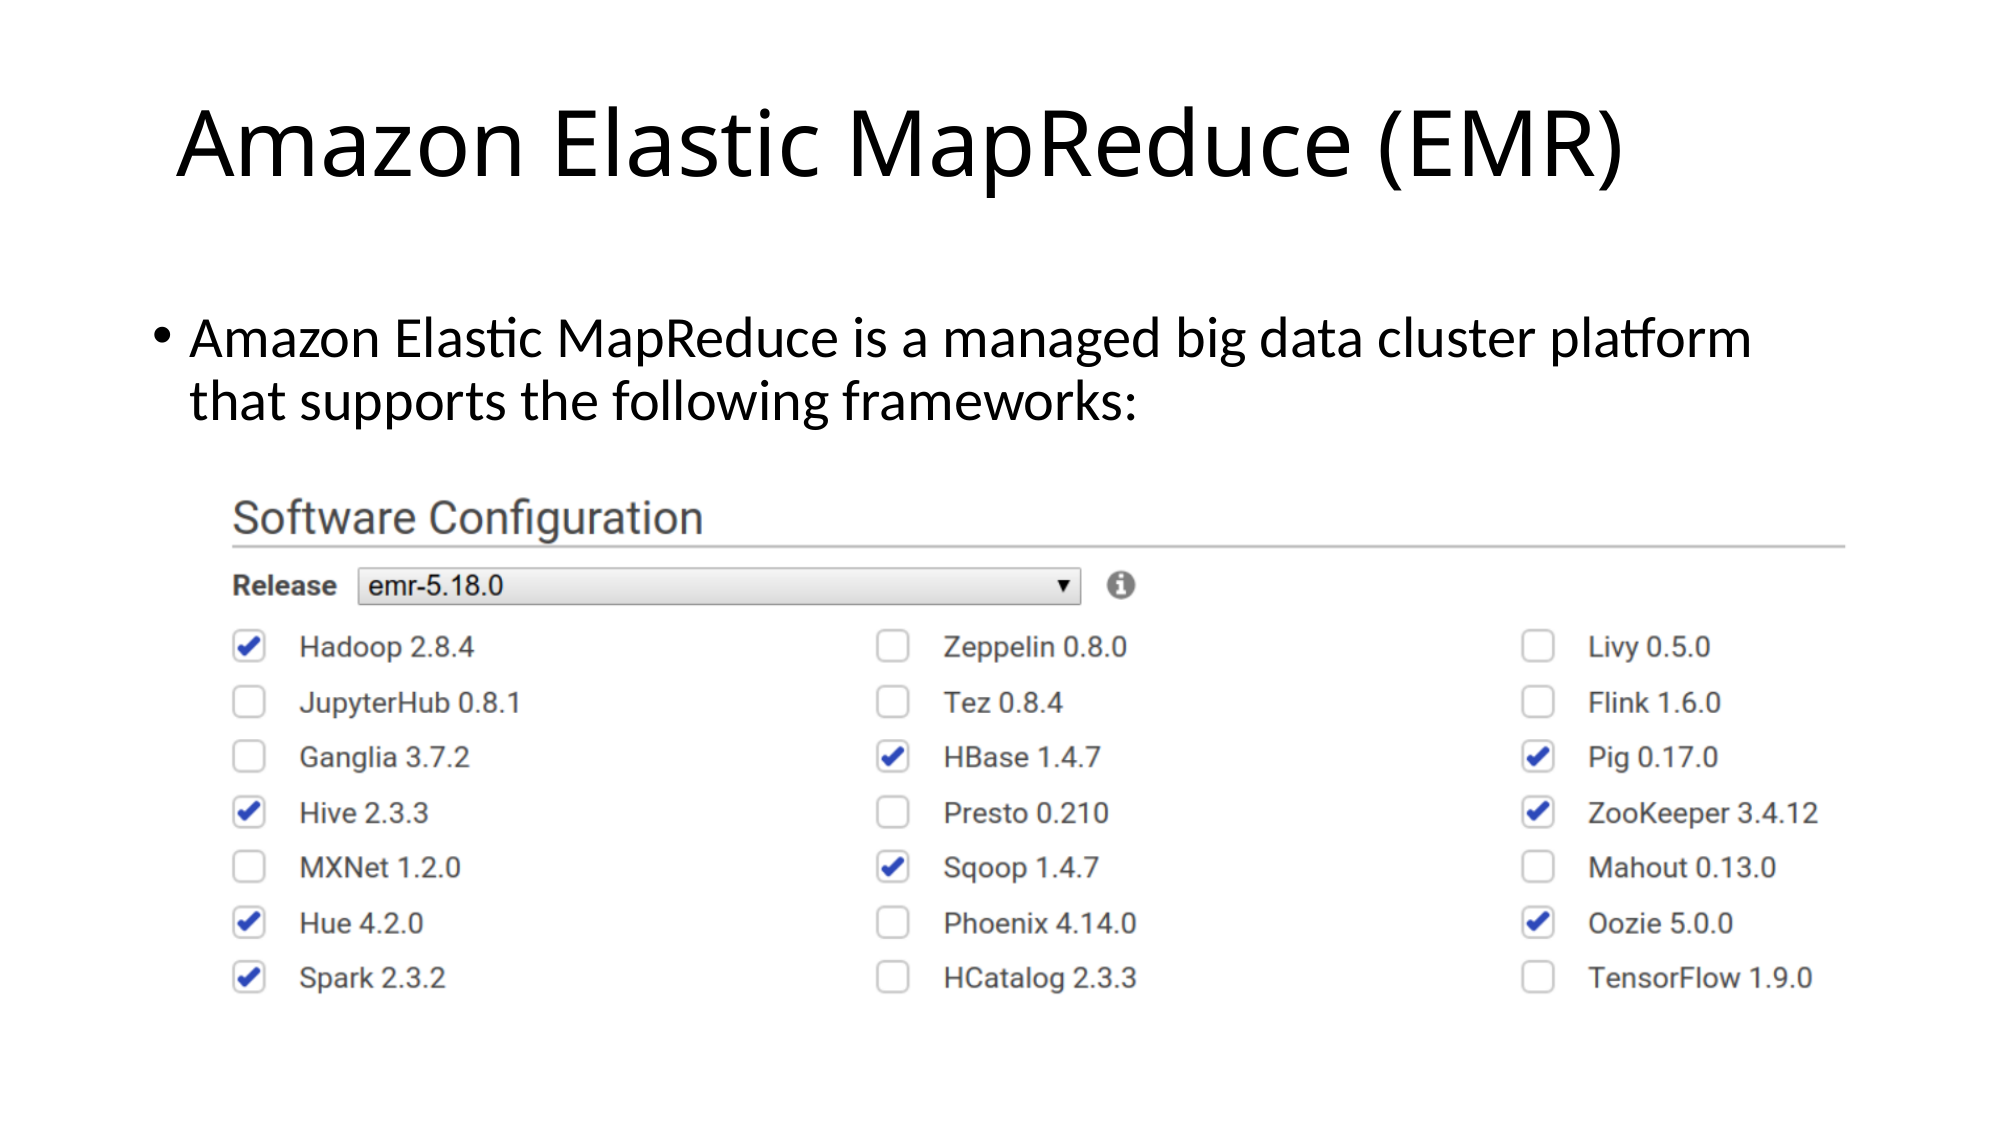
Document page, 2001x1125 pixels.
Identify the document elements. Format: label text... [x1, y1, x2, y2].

title Amazon Elastic MapReduce (EMR) [137, 59, 1863, 233]
picture [212, 468, 1863, 1028]
list Amazon Elastic MapReduce is a managed big data cluster platform that supports the following frameworks: [137, 299, 1863, 1014]
